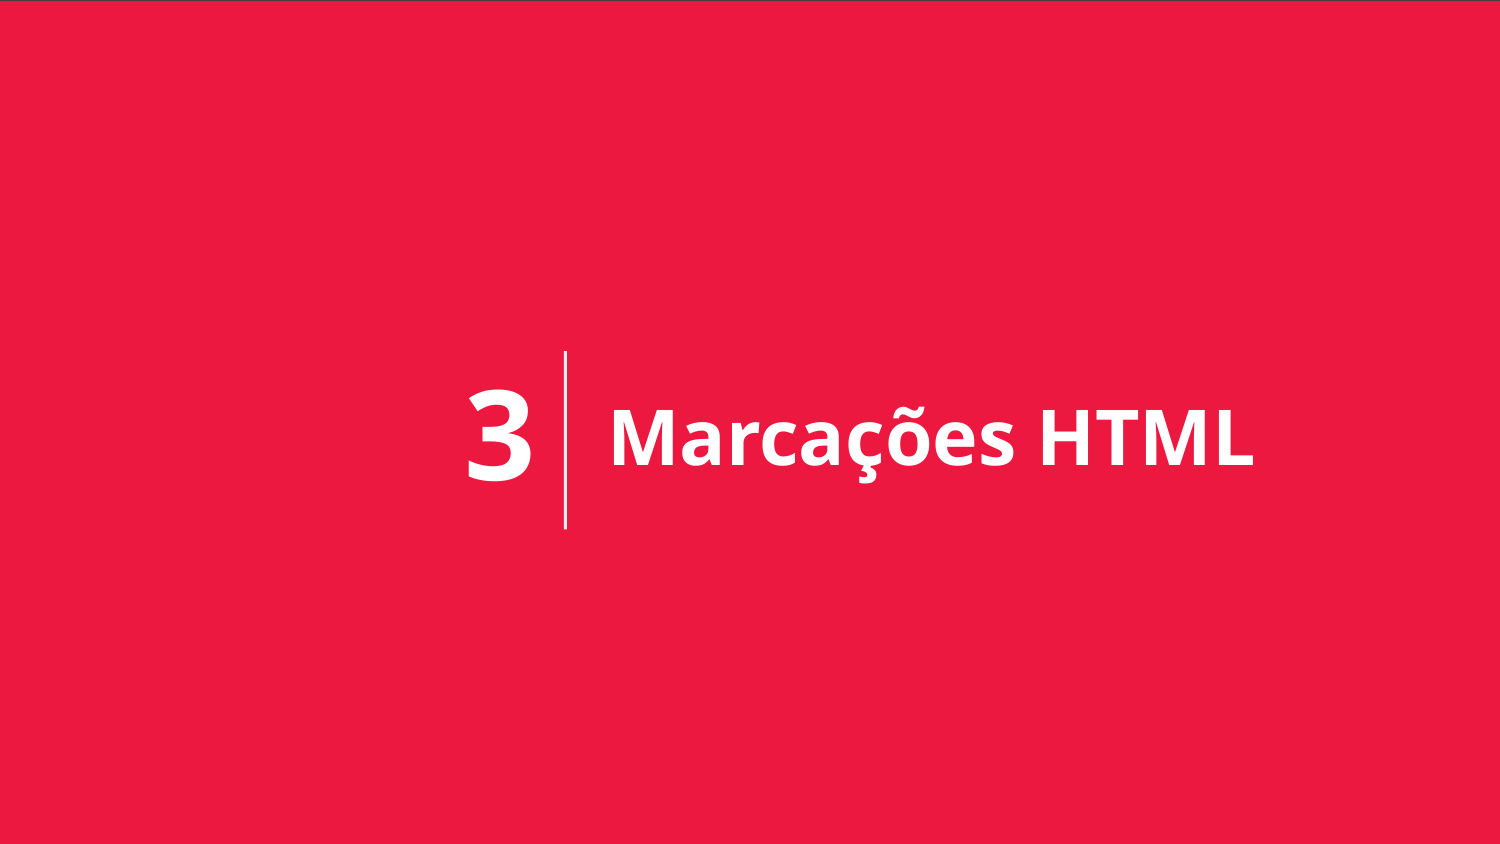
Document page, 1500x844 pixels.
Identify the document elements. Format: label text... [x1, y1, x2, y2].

text_box [563, 351, 567, 530]
text_box Marcações HTML [592, 245, 1381, 636]
text_box 3 [449, 360, 540, 521]
